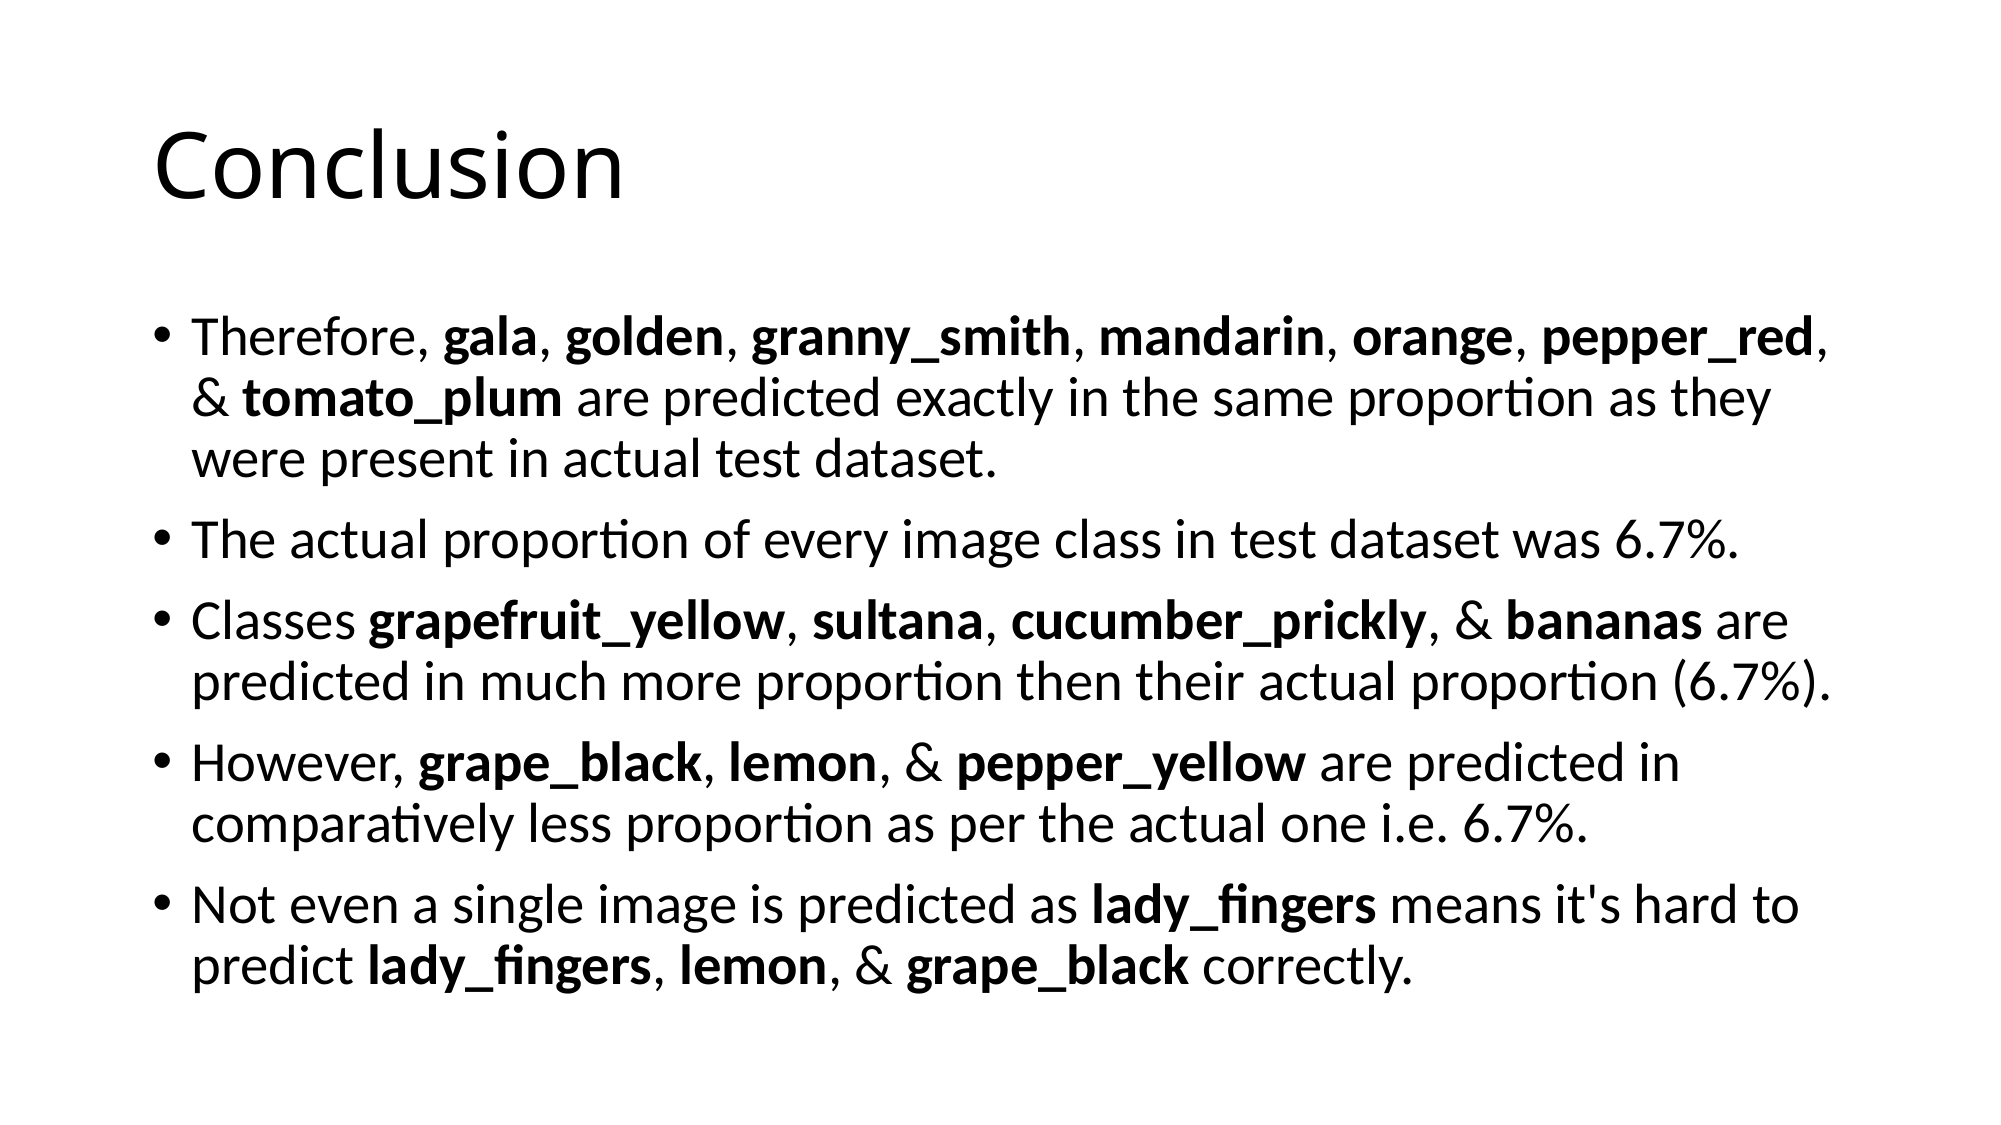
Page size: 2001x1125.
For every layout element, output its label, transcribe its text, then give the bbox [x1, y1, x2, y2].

title Conclusion [137, 59, 1863, 278]
list Therefore, gala, golden, granny_smith, mandarin, orange, pepper_red, & tomato_plum are predicted exactly in the same proportion as they were present in actual test dataset. The actual proportion of every image class in test dataset was 6.7%. Classes grapefruit_yellow, sultana, cucumber_prickly, & bananas are predicted in much more proportion then their actual proportion (6.7%). However, grape_black, lemon, & pepper_yellow are predicted in comparatively less proportion as per the actual one i.e. 6.7%. Not even a single image is predicted as lady_fingers means it's hard to predict lady_fingers, lemon, & grape_black correctly. [137, 299, 1863, 1014]
